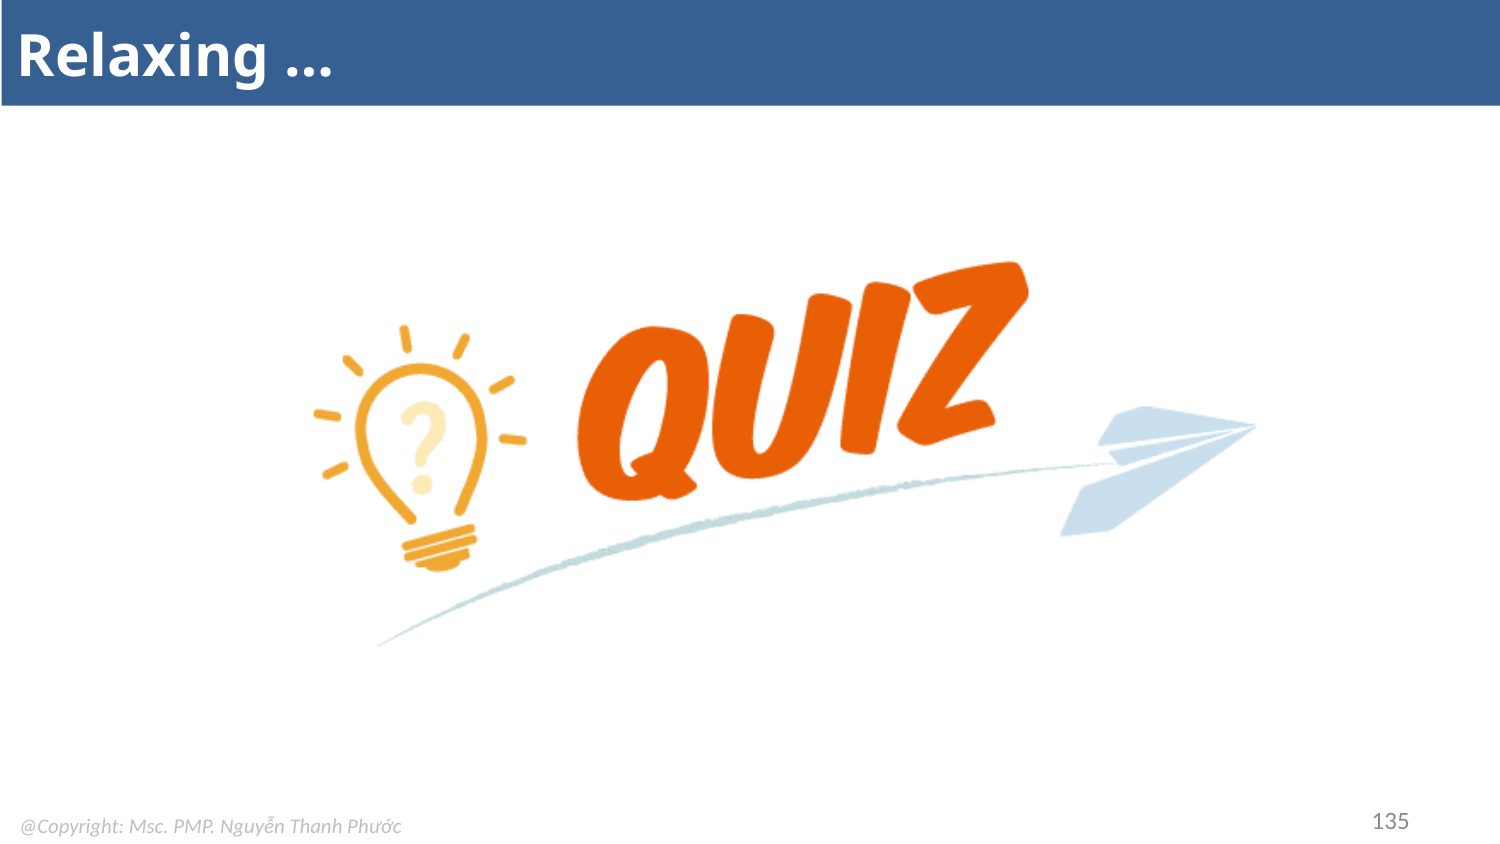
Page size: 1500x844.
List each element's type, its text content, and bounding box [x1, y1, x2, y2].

slide_number 135 [1074, 797, 1425, 843]
title Relaxing … [1, 0, 1500, 106]
picture [284, 204, 1281, 692]
